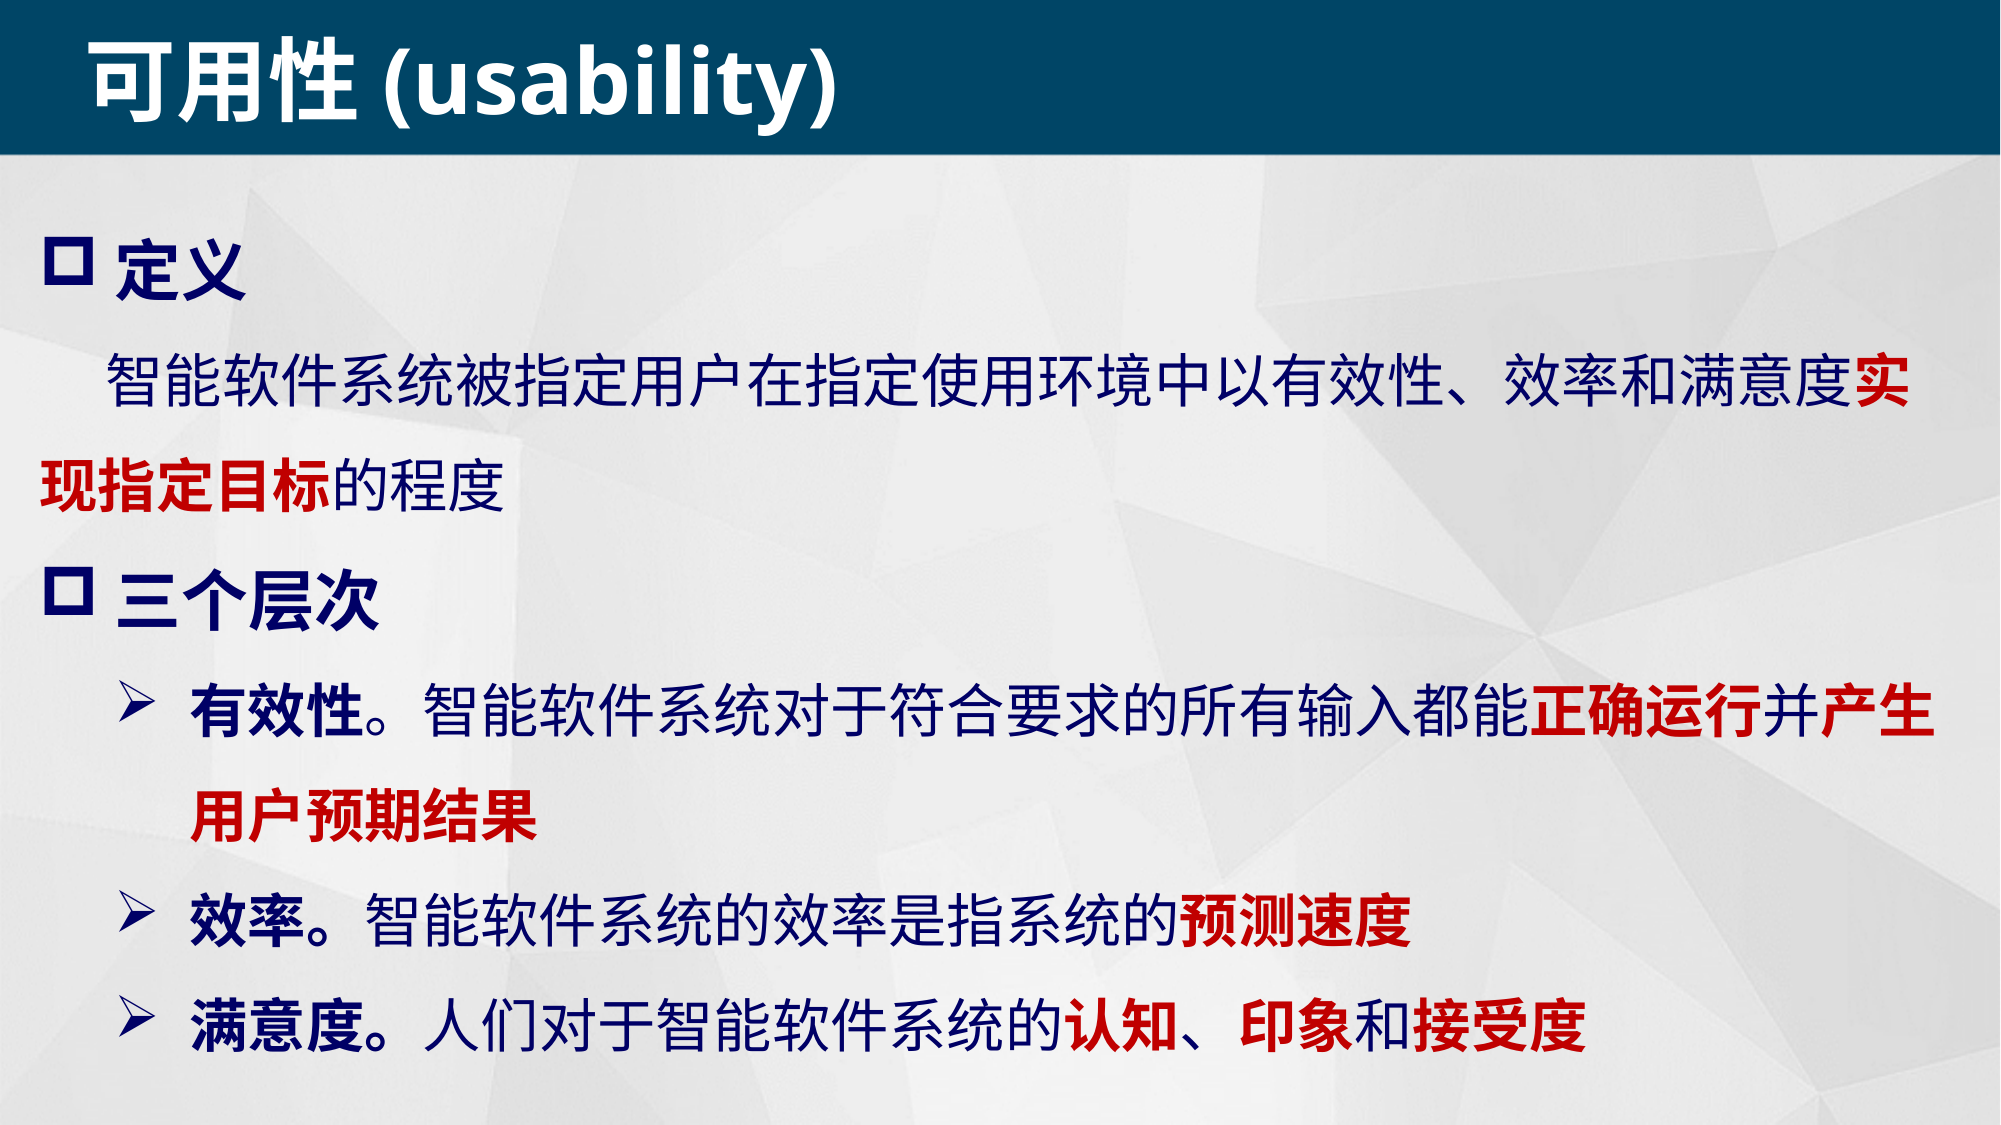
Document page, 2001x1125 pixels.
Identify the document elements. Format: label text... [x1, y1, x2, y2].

text_box 可用性(usability) [70, 15, 1688, 140]
picture [0, 155, 2001, 1125]
text_box 定义 智能软件系统被指定用户在指定使用环境中以有效性、效率和满意度实现指定目标的程度 三个层次 有效性。智能软件系统对于符合要求的所有输入都能正确运行并产生用户预期结果 效率。智能软件系统的效率是指系统的预测速度 满意度。人们对于智能软件系统的认知、印象和接受度 [24, 181, 1976, 1067]
